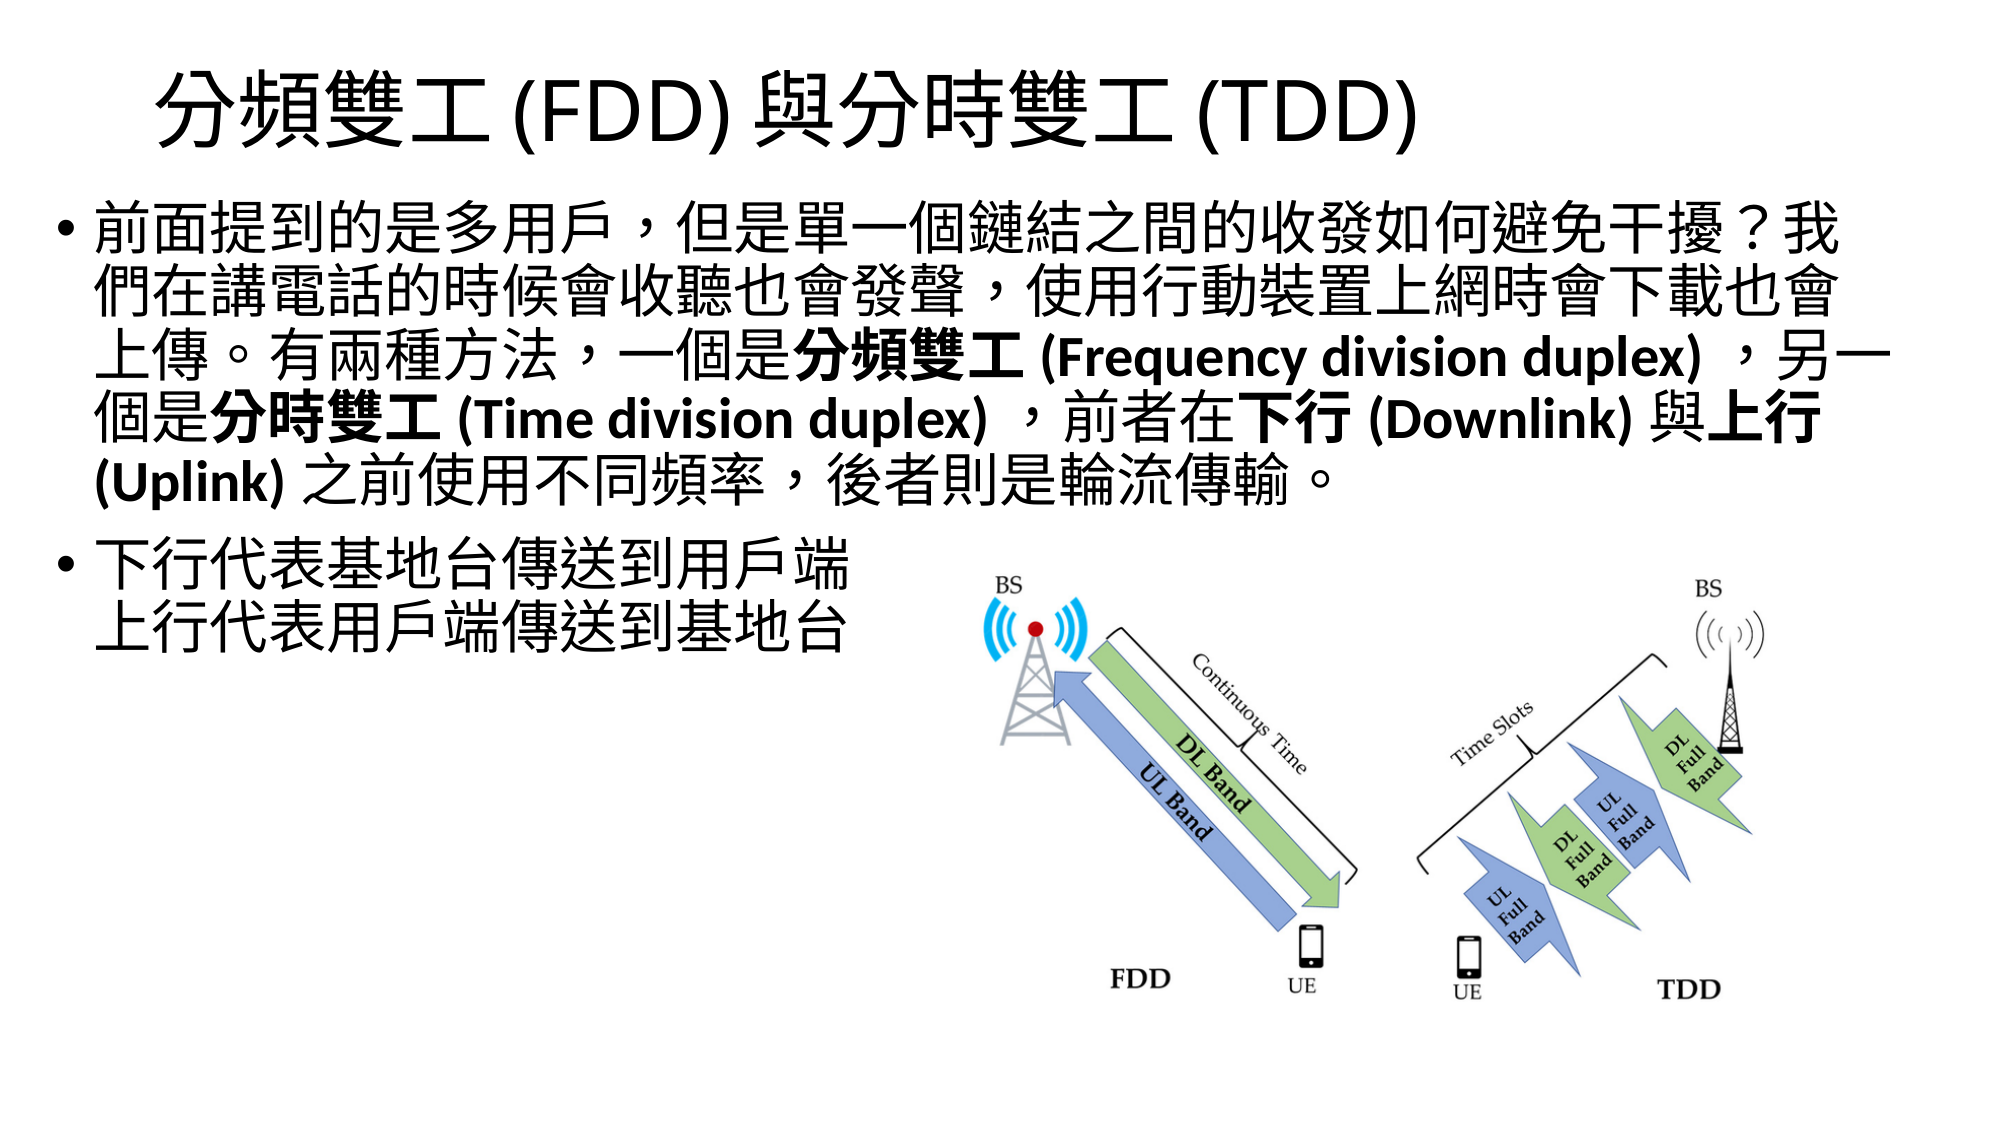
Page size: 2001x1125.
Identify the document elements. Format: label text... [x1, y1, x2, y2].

title 分頻雙工(FDD)與分時雙工(TDD) [137, 59, 1863, 168]
list 前面提到的是多用戶，但是單一個鏈結之間的收發如何避免干擾？我們在講電話的時候會收聽也會發聲，使用行動裝置上網時會下載也會上傳。有兩種方法，一個是分頻雙工(Frequency division duplex)，另一個是分時雙工(Time division duplex)，前者在下行(Downlink)與上行(Uplink)之前使用不同頻率，後者則是輪流傳輸。 下行代表基地台傳送到用戶端 上行代表用戶端傳送到基地台 [40, 192, 1908, 1014]
picture [974, 562, 1835, 1024]
